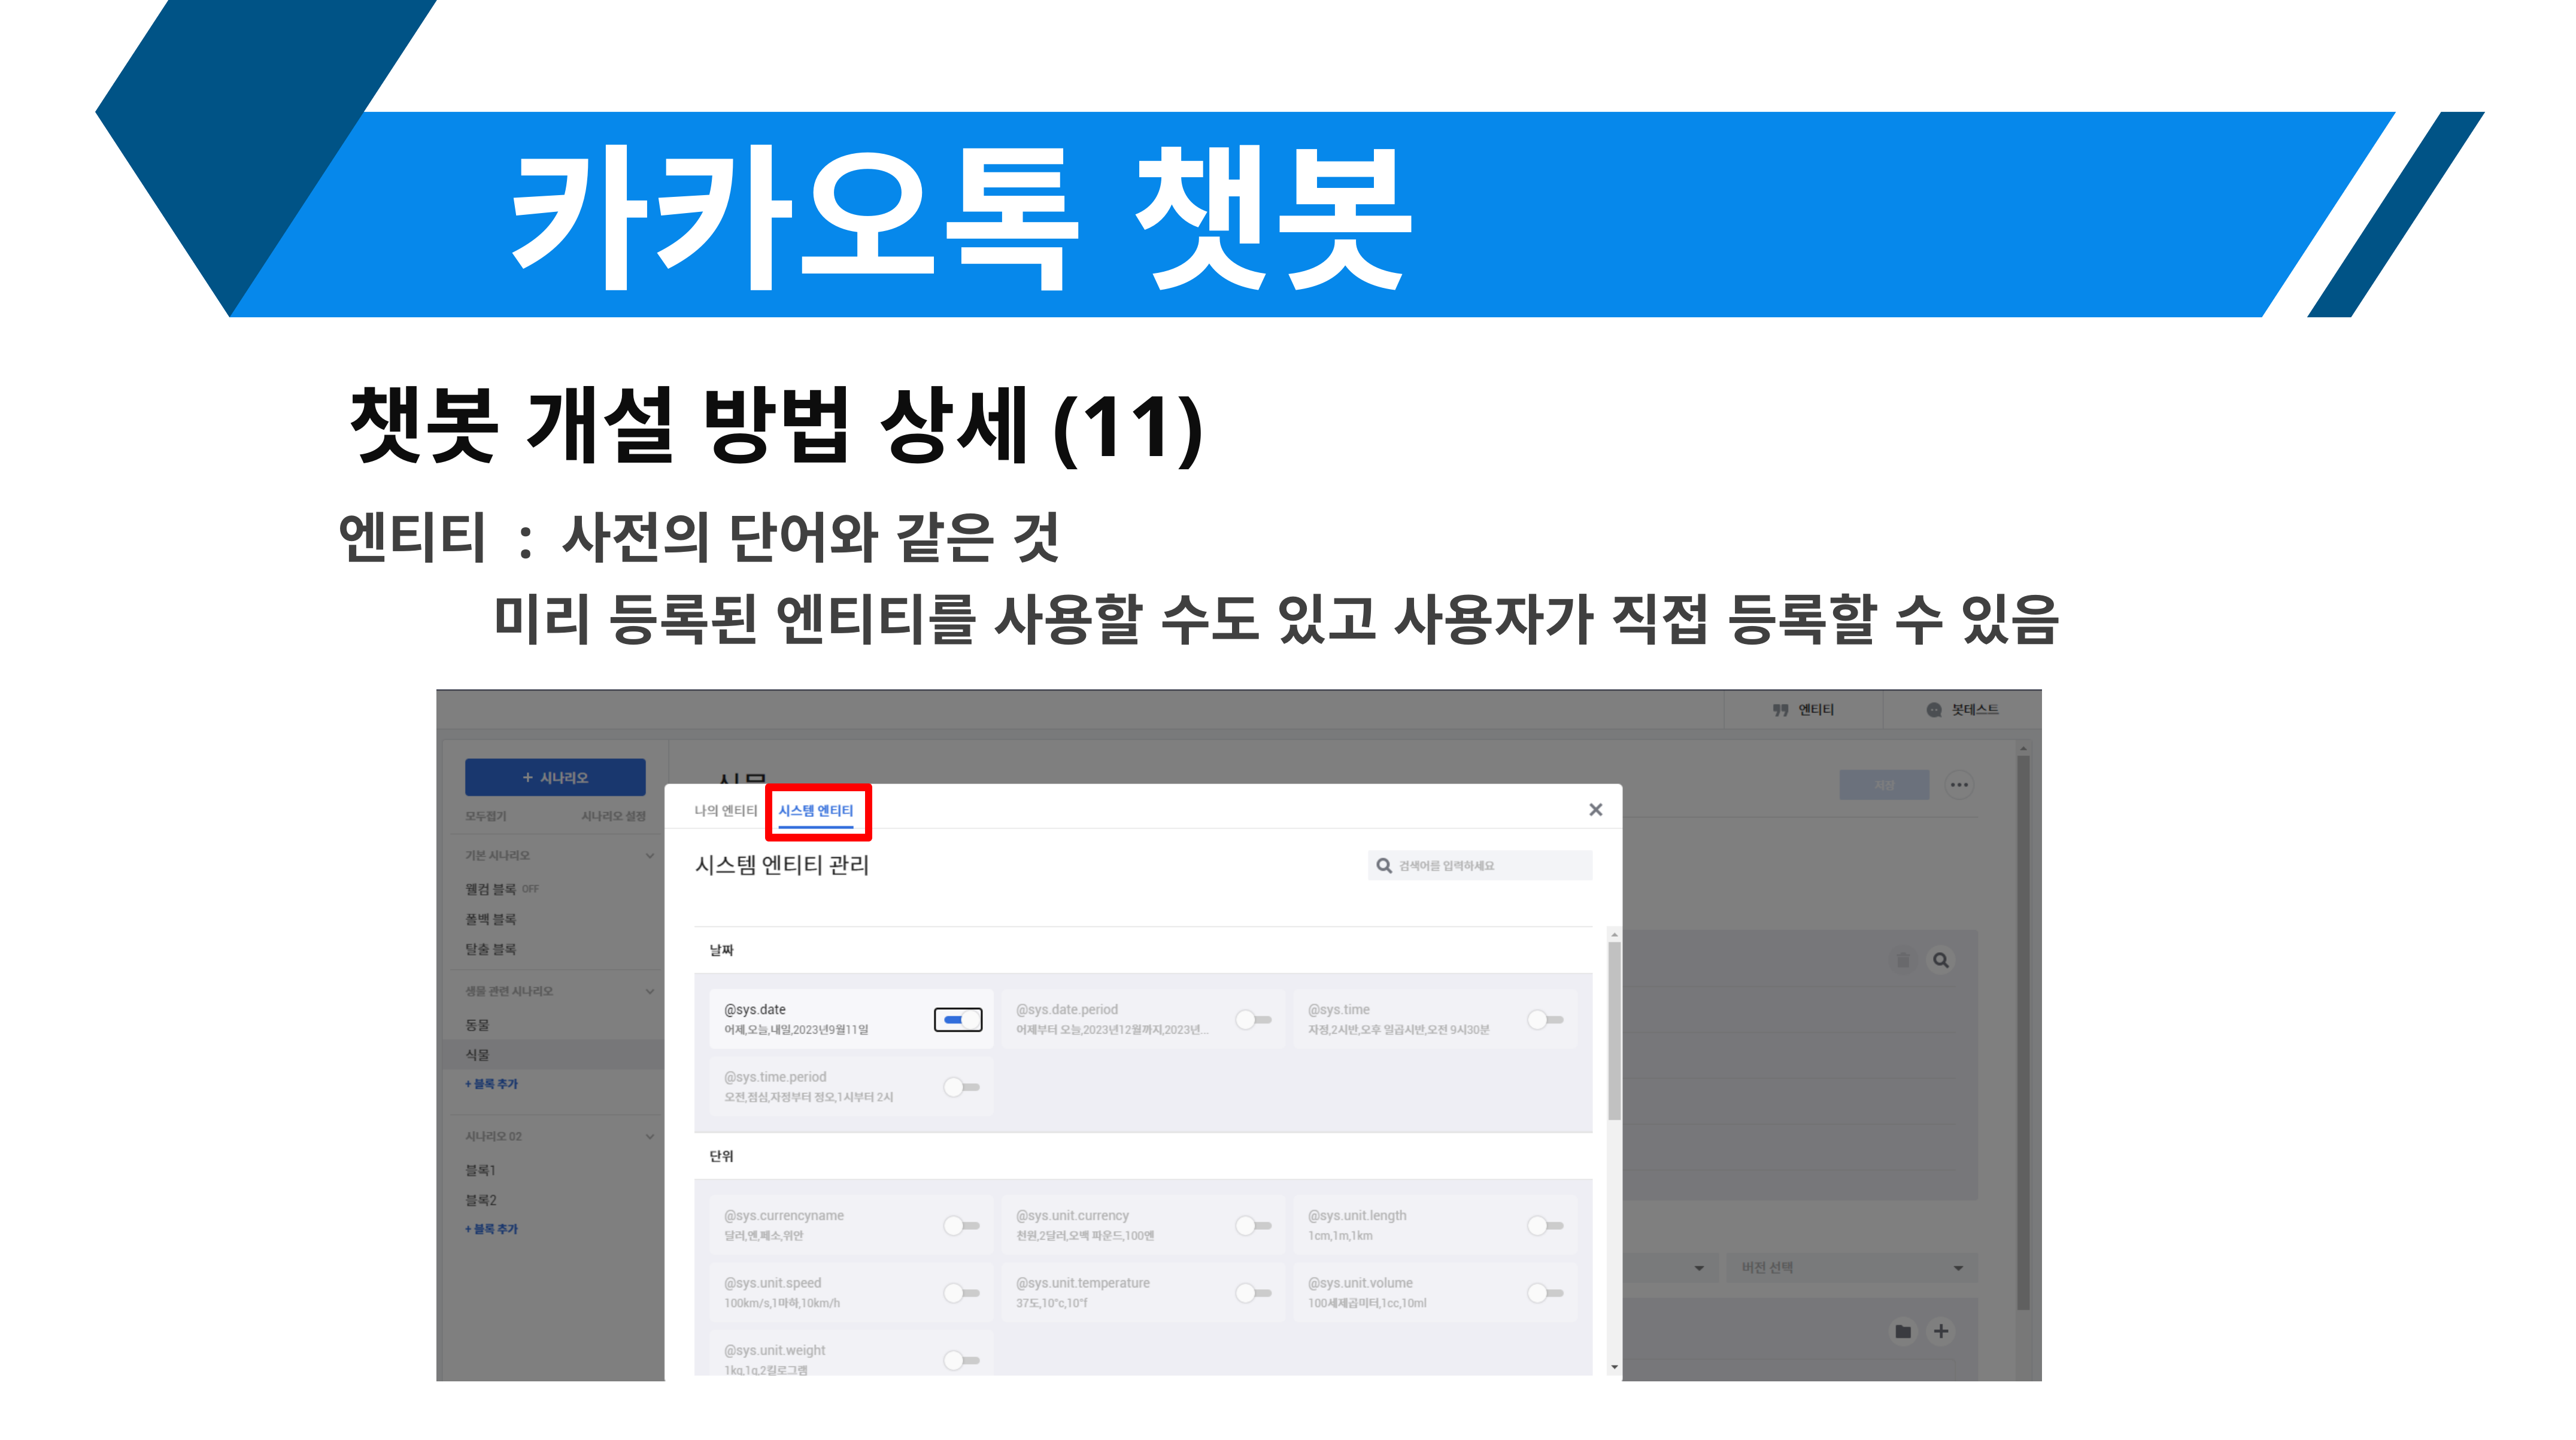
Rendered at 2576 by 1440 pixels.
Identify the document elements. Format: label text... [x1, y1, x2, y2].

text_box 미리 등록된 엔티티를 사용할 수도 있고 사용자가 직접 등록할 수 있음 [492, 585, 2063, 651]
text_box [95, 0, 437, 318]
text_box 챗봇 개설 방법 상세(11) [347, 372, 1204, 473]
text_box 엔티티 : 사전의 단어와 같은 것 [338, 503, 1063, 569]
text_box [230, 111, 2396, 318]
picture [436, 689, 2043, 1382]
text_box 카카오톡 챗봇 [506, 119, 1419, 308]
text_box [2307, 111, 2486, 318]
